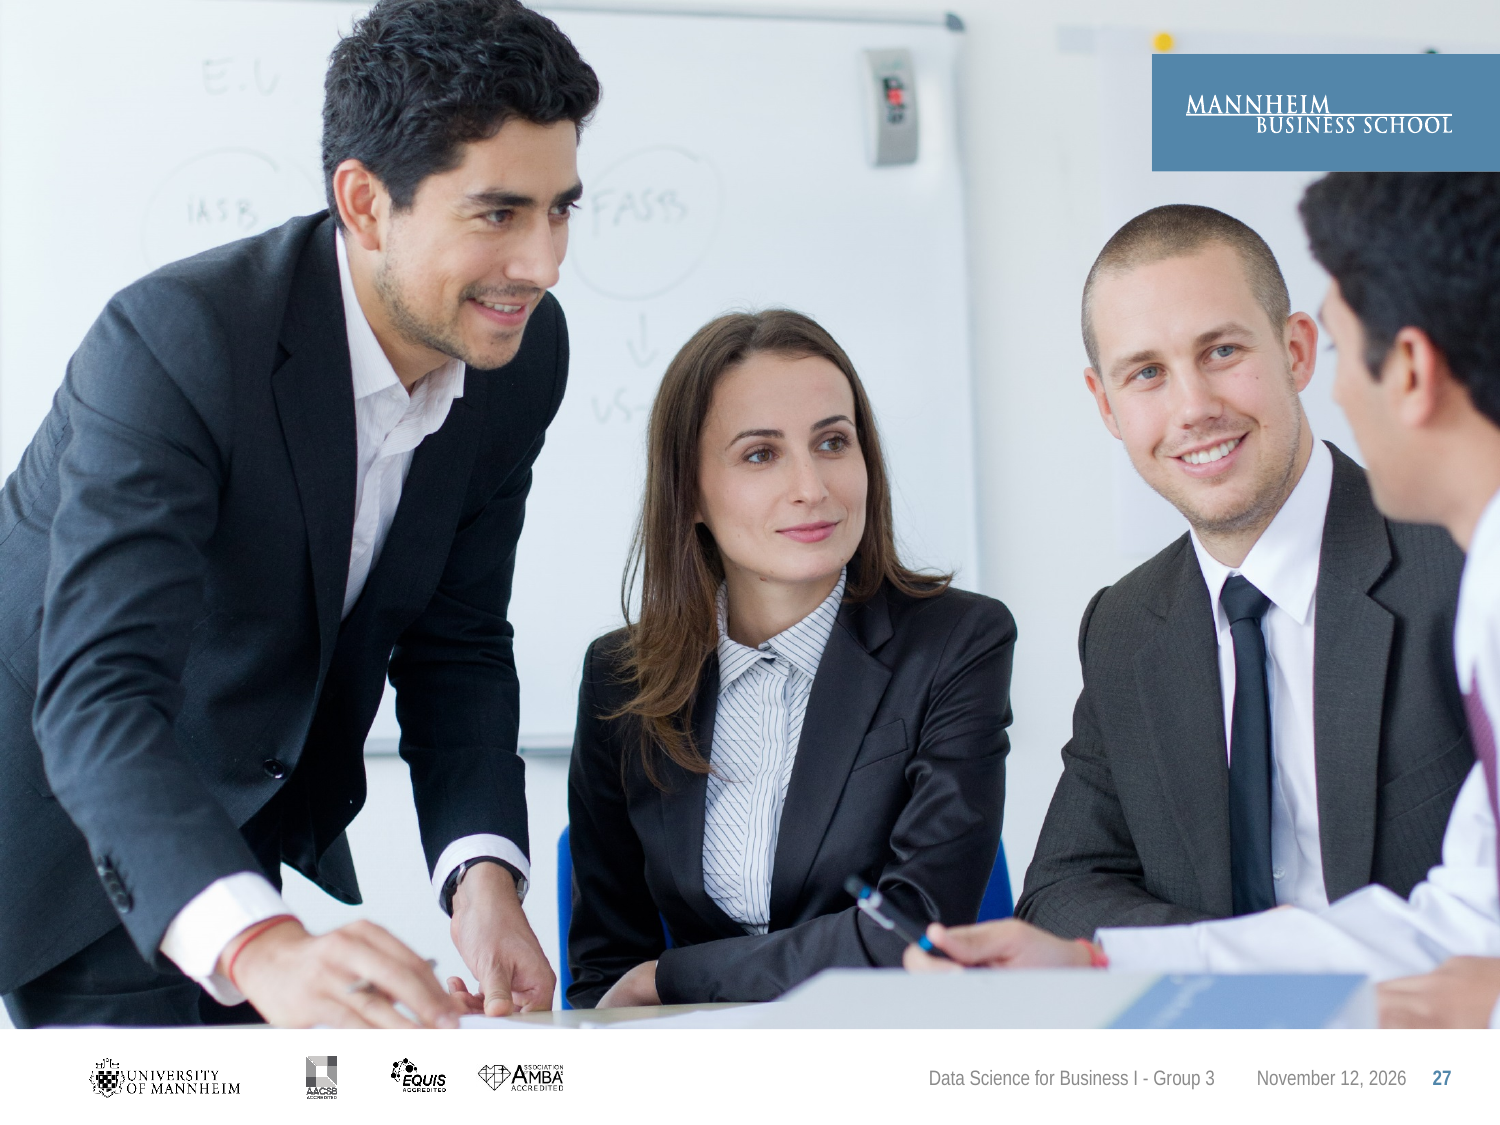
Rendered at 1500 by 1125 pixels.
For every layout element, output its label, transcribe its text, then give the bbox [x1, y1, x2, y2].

picture [89, 1058, 240, 1098]
picture [306, 1056, 337, 1099]
slide_number 27 [1416, 1047, 1452, 1107]
footer Data Science for Business I - Group 3 [726, 1047, 1216, 1107]
picture [388, 1057, 449, 1093]
picture [0, 0, 1500, 1030]
picture [476, 1064, 563, 1091]
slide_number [1224, 1047, 1416, 1107]
